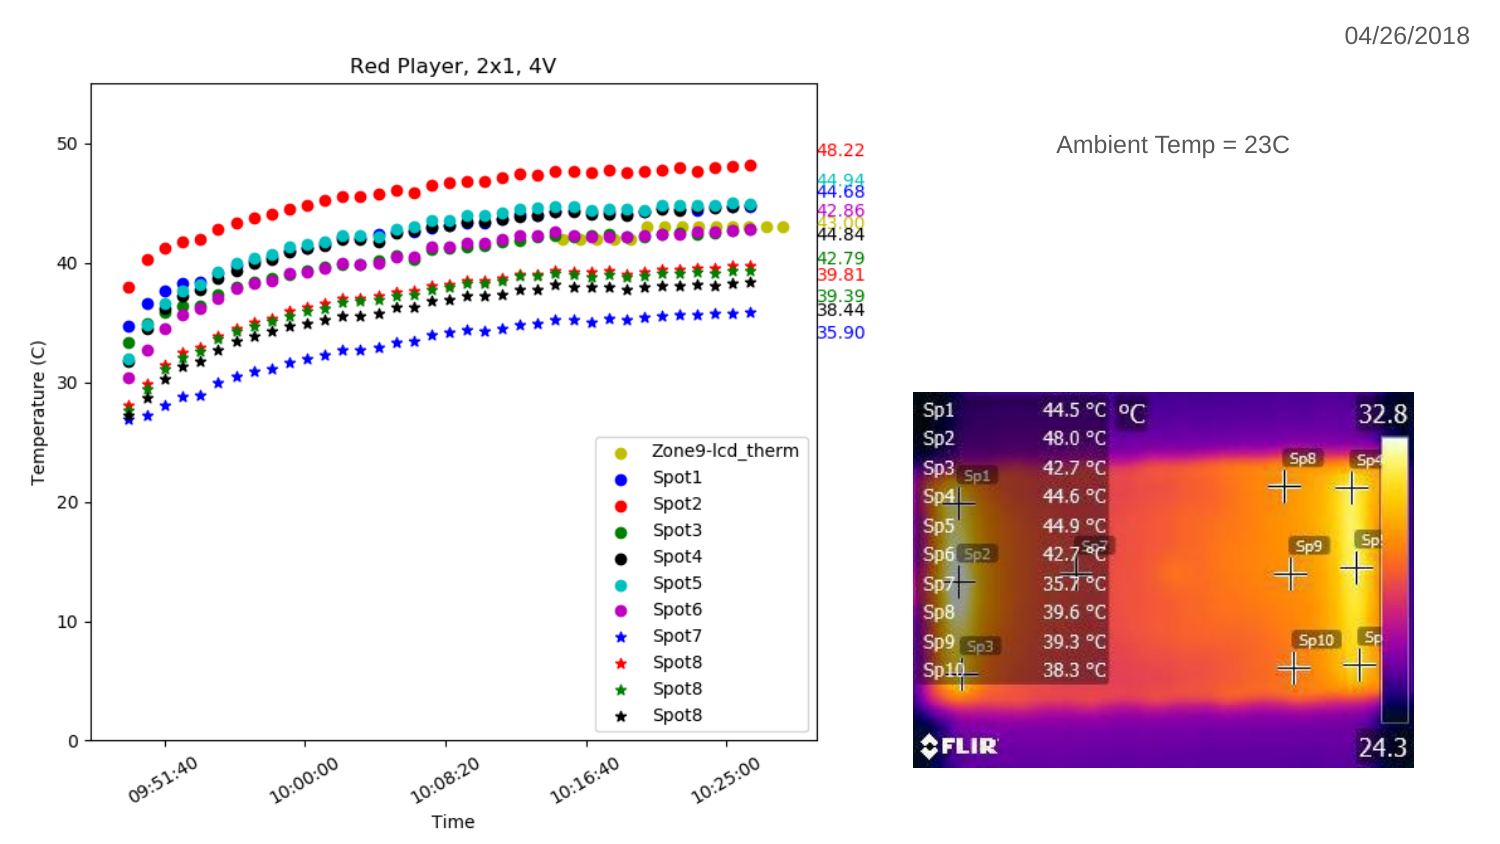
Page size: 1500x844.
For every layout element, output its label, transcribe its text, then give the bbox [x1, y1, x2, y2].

picture [913, 392, 1414, 768]
picture [23, 38, 881, 833]
list 04/26/2018 [1329, 0, 1500, 60]
list Ambient Temp = 23C [1041, 109, 1424, 185]
